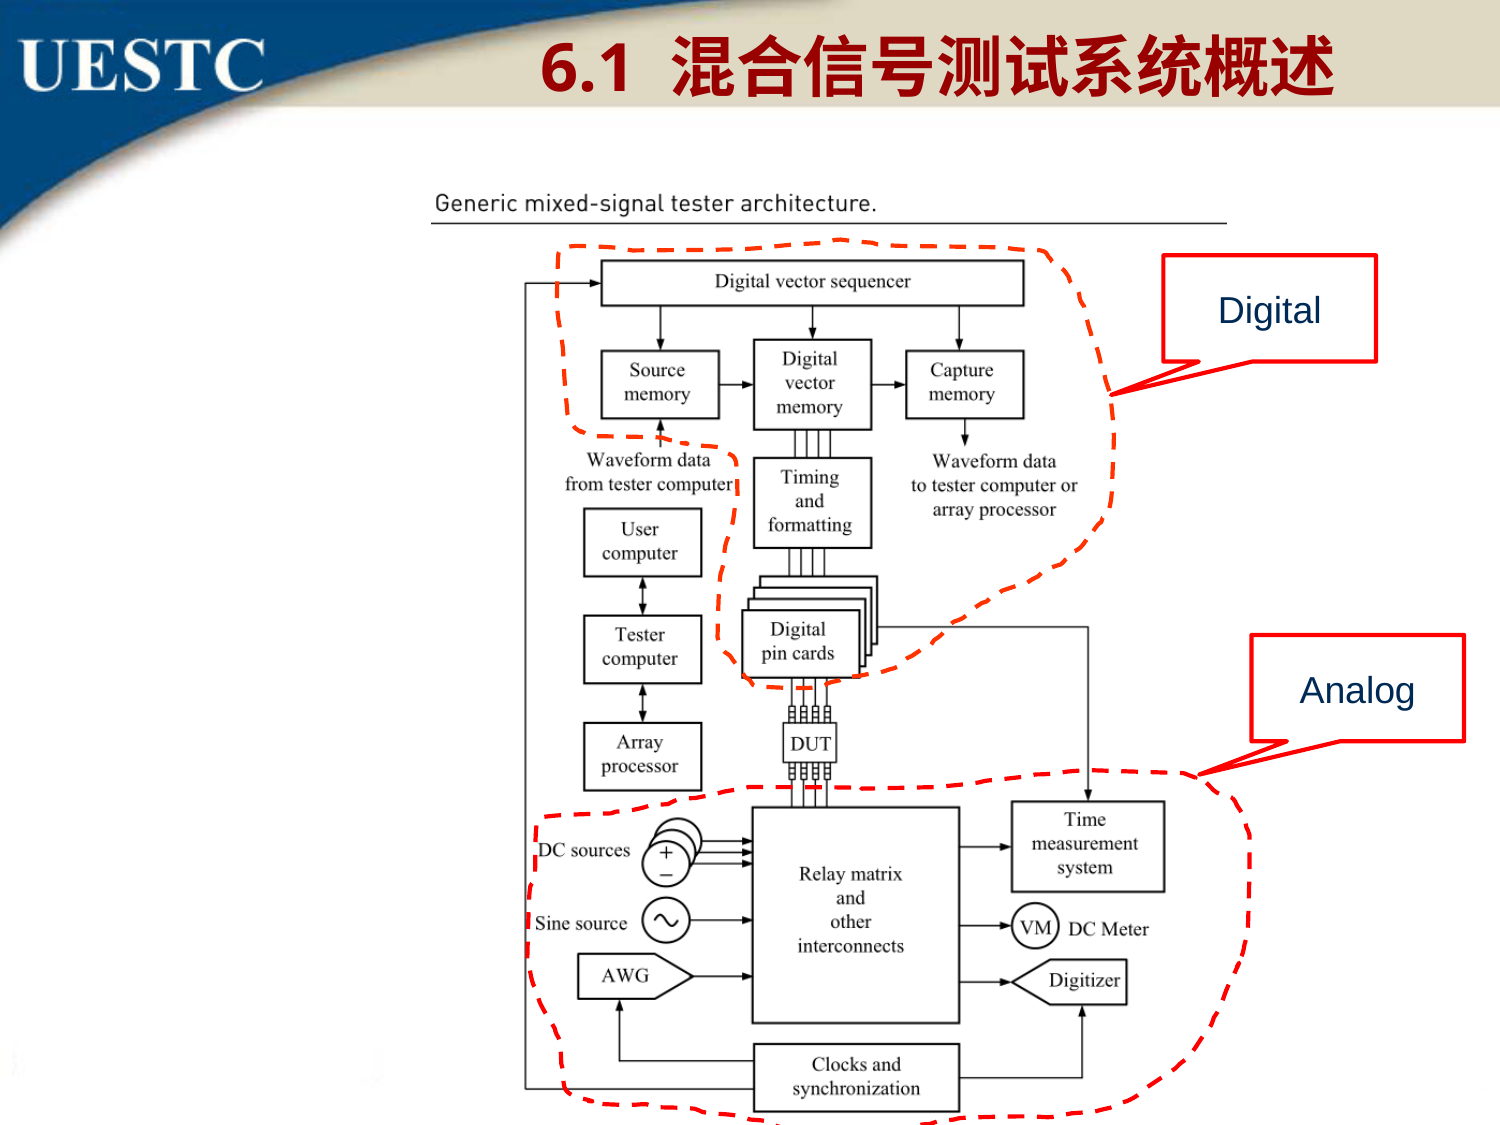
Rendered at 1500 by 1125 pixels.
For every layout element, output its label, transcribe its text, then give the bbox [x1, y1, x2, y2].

text_box Digital [1230, 253, 1379, 369]
text_box Analog [1230, 632, 1467, 770]
text_box [1230, 795, 1252, 982]
text_box 6.1 混合信号测试系统概述 [395, 0, 1489, 141]
picture [0, 0, 1500, 1125]
